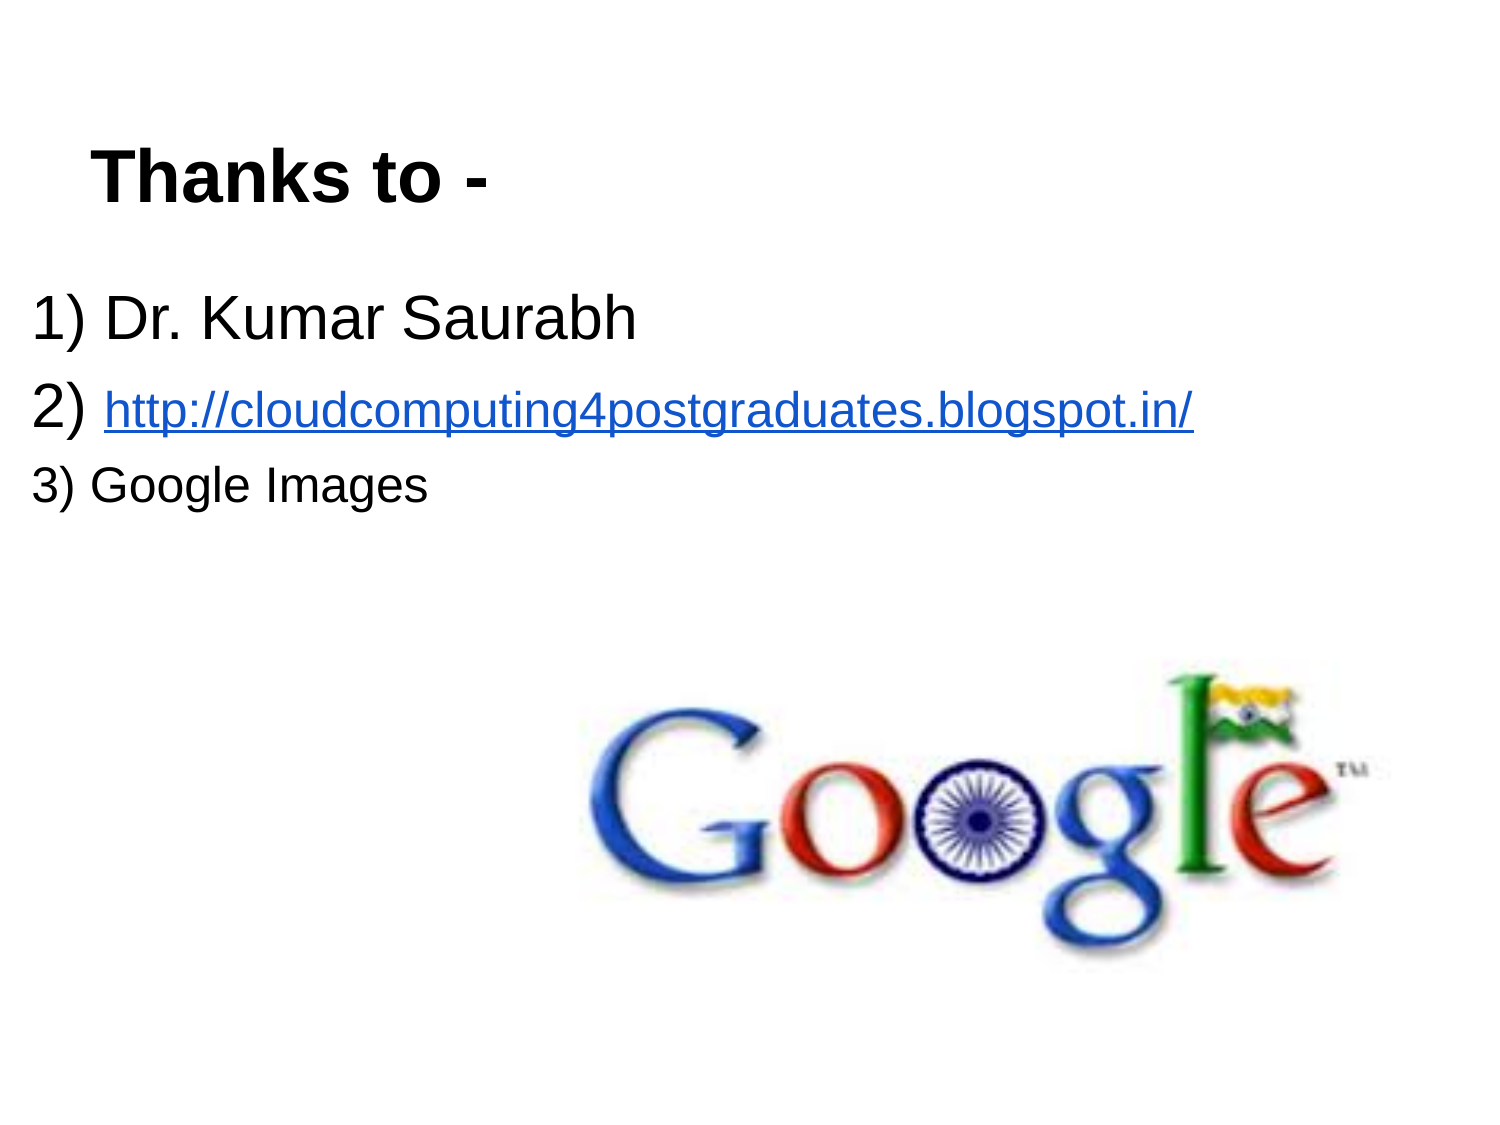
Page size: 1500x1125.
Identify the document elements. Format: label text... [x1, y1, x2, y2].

list 1) Dr. Kumar Saurabh 2) http://cloudcomputing4postgraduates.blogspot.in/ 3) Google Images [16, 262, 1476, 1078]
picture [530, 516, 1402, 1067]
title Thanks to - [75, 45, 1425, 233]
